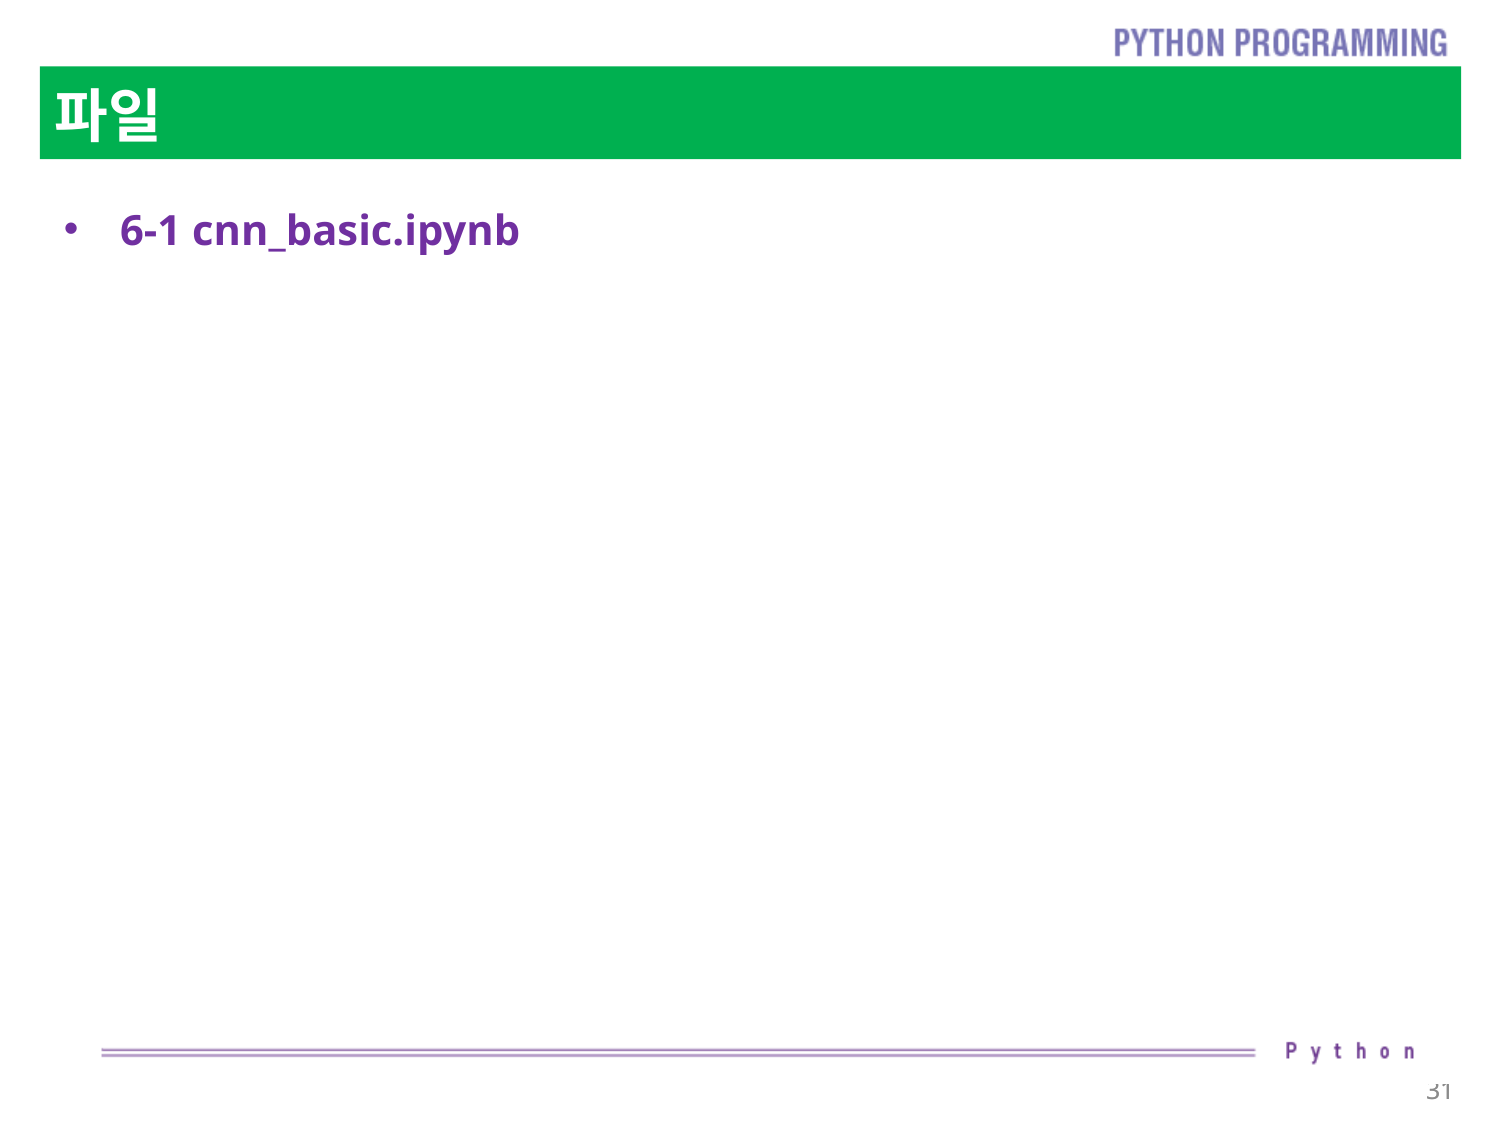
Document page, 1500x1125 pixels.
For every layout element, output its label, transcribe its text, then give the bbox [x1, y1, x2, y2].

title 파일 [39, 76, 1444, 152]
picture [18, 1020, 1483, 1084]
slide_number 31 [1119, 1071, 1470, 1112]
picture [1106, 13, 1462, 66]
list 6-1 cnn_basic.ipynb [48, 195, 1461, 1041]
